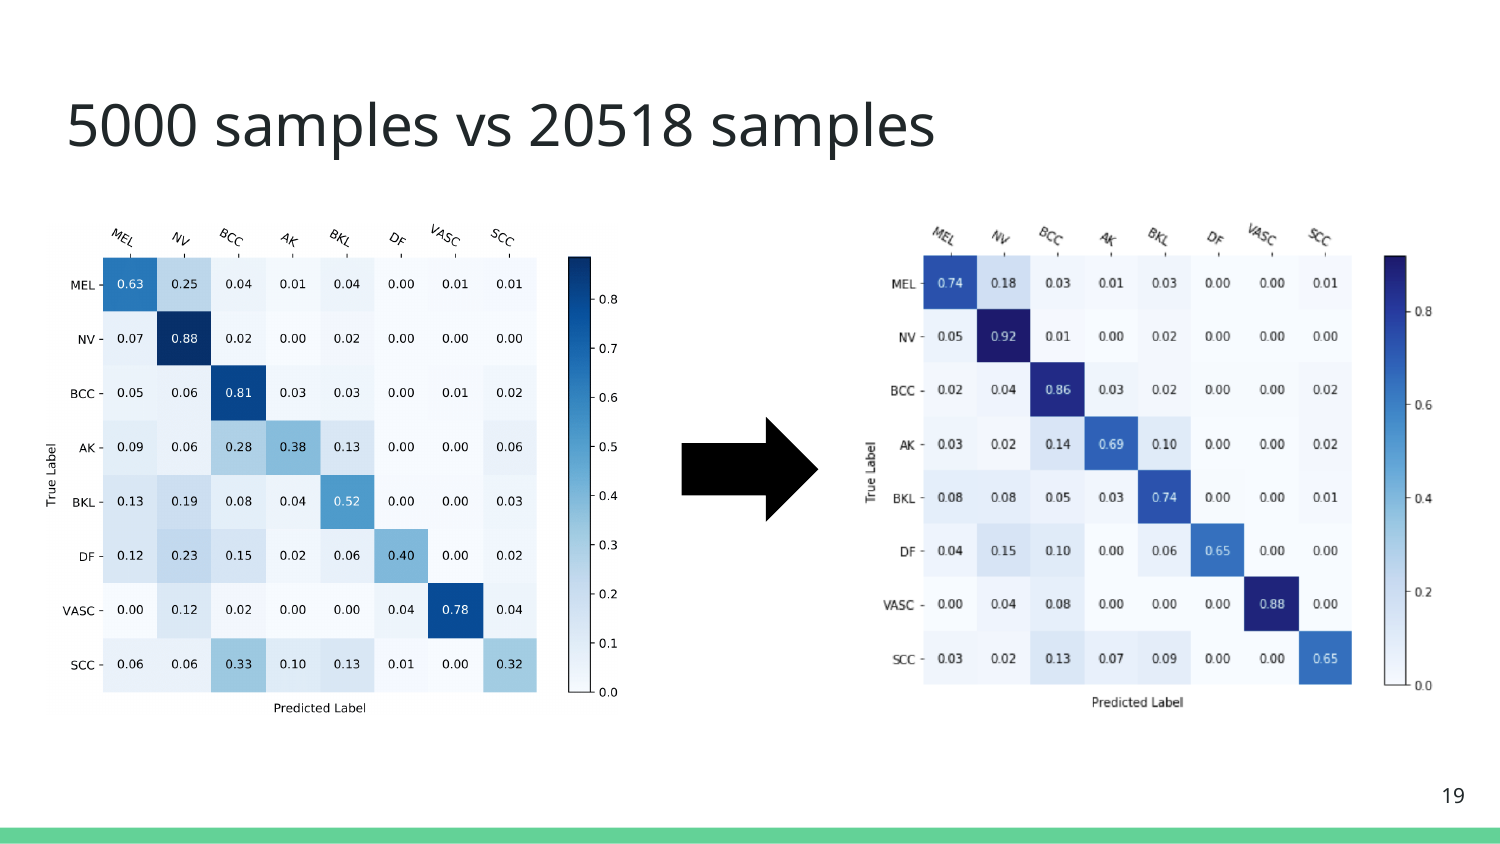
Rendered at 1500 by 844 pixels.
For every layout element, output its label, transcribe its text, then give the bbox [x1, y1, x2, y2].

picture [45, 223, 619, 715]
text_box [681, 416, 819, 522]
slide_number ‹#› [1389, 764, 1480, 830]
picture [858, 220, 1450, 712]
title 5000 samples vs 20518 samples [51, 72, 1449, 167]
